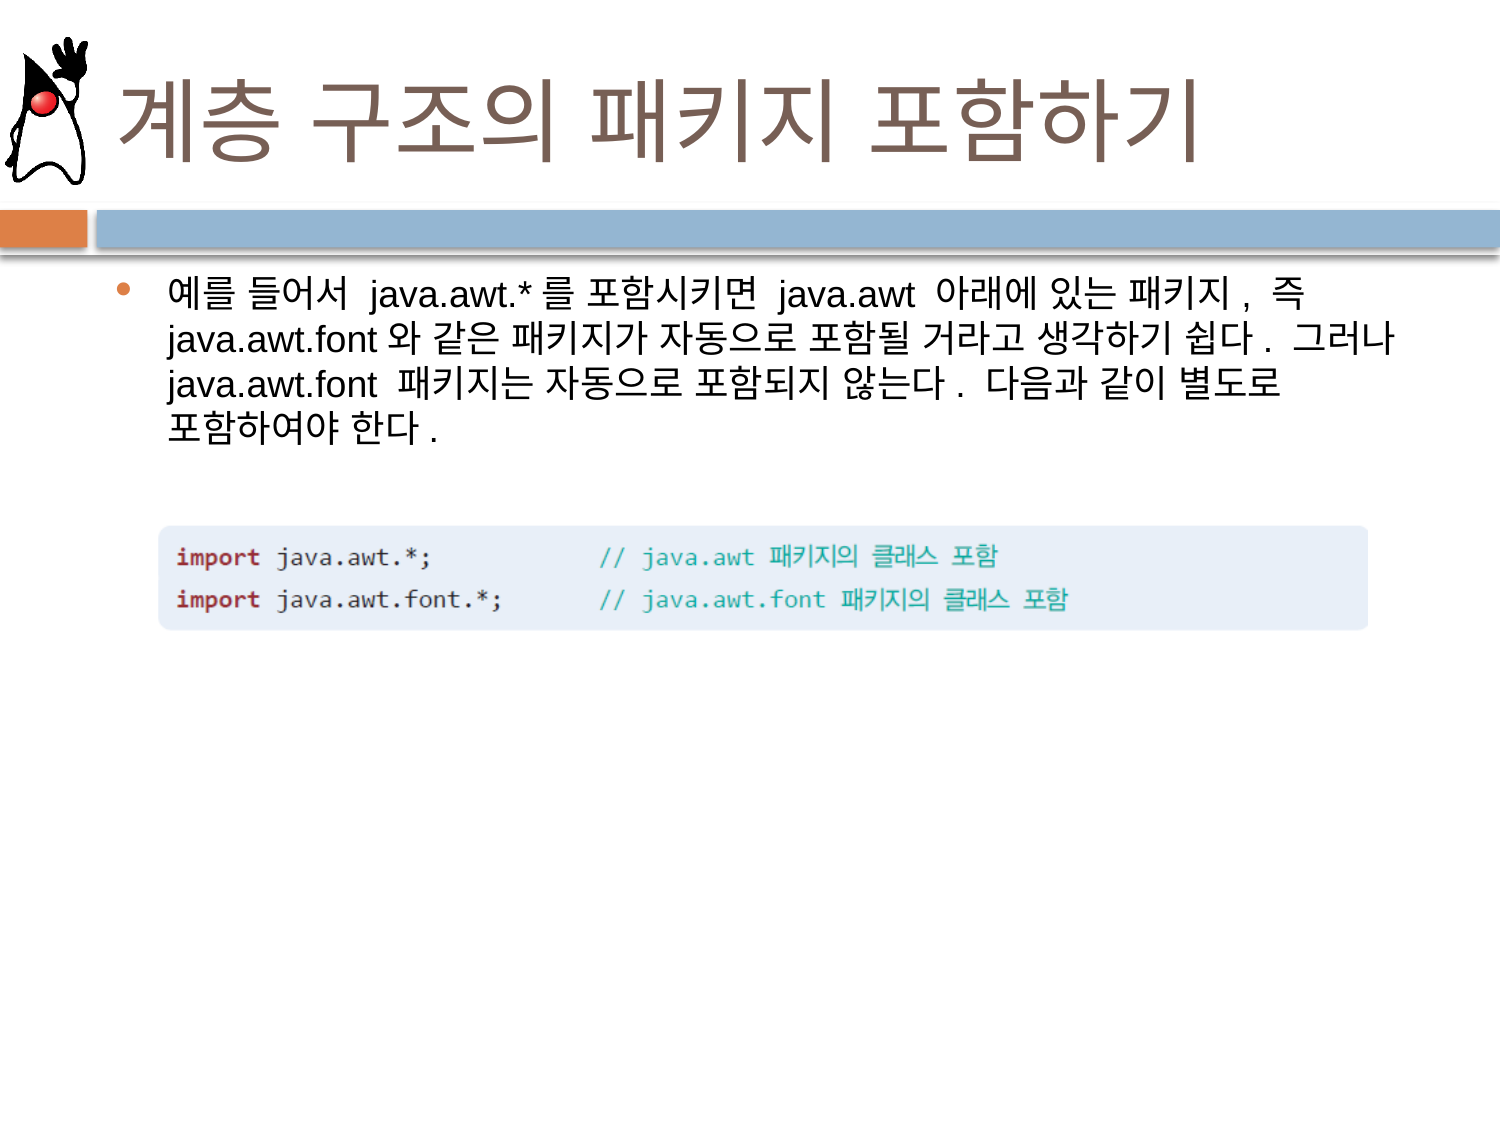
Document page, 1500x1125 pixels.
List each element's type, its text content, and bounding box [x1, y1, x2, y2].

list 예를 들어서 java.awt.*를 포함시키면 java.awt 아래에 있는 패키지, 즉 java.awt.font와 같은 패키지가 자동으로 포함될 거라고 생각하기 쉽다. 그러나 java.awt.font 패키지는 자동으로 포함되지 않는다. 다음과 같이 별도로 포함하여야 한다. [100, 262, 1438, 1000]
title 계층 구조의 패키지 포함하기 [100, 37, 1438, 200]
picture [153, 515, 1368, 643]
picture [5, 37, 88, 185]
